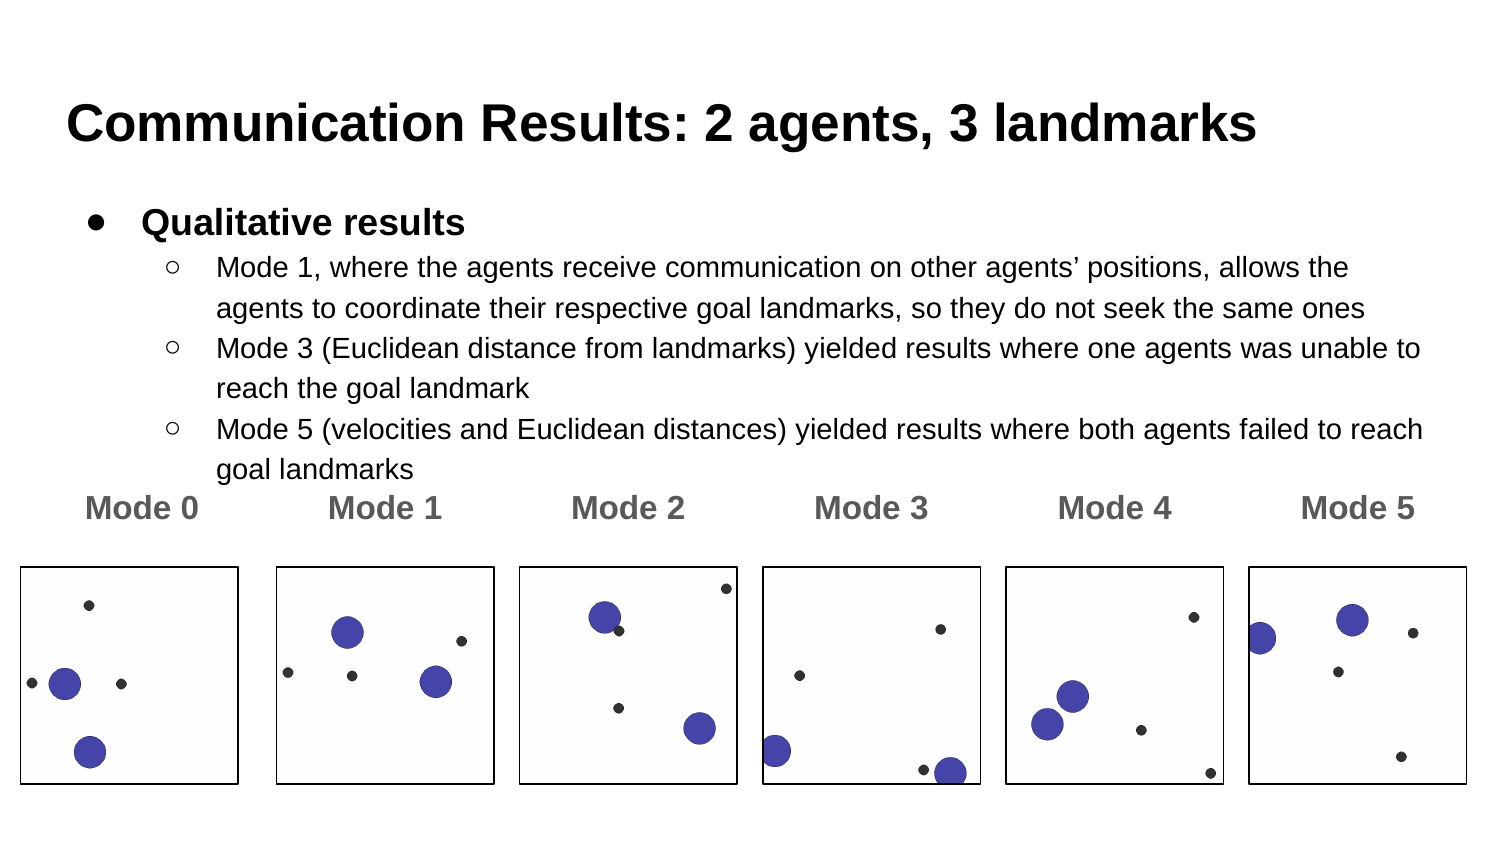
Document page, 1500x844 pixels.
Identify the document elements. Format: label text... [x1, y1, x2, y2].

text_box Mode 3 [776, 471, 967, 523]
title Communication Results: 2 agents, 3 landmarks [51, 72, 1449, 167]
picture [1006, 567, 1223, 784]
picture [763, 567, 980, 784]
text_box Mode 5 [1262, 471, 1453, 523]
picture [1249, 567, 1467, 784]
picture [21, 567, 238, 784]
text_box Mode 0 [46, 471, 238, 523]
picture [276, 567, 494, 784]
text_box Mode 2 [533, 471, 724, 523]
list Qualitative results Mode 1, where the agents receive communication on other agents’ positions, allows the agents to coordinate their respective goal landmarks, so they do not seek the same ones Mode 3 (Euclidean distance from landmarks) yielded results where one agents was unable to reach the goal landmark Mode 5 (velocities and Euclidean distances) yielded results where both agents failed to reach goal landmarks [51, 176, 1449, 737]
text_box Mode 1 [290, 471, 481, 523]
picture [520, 567, 737, 784]
text_box Mode 4 [1019, 471, 1210, 523]
